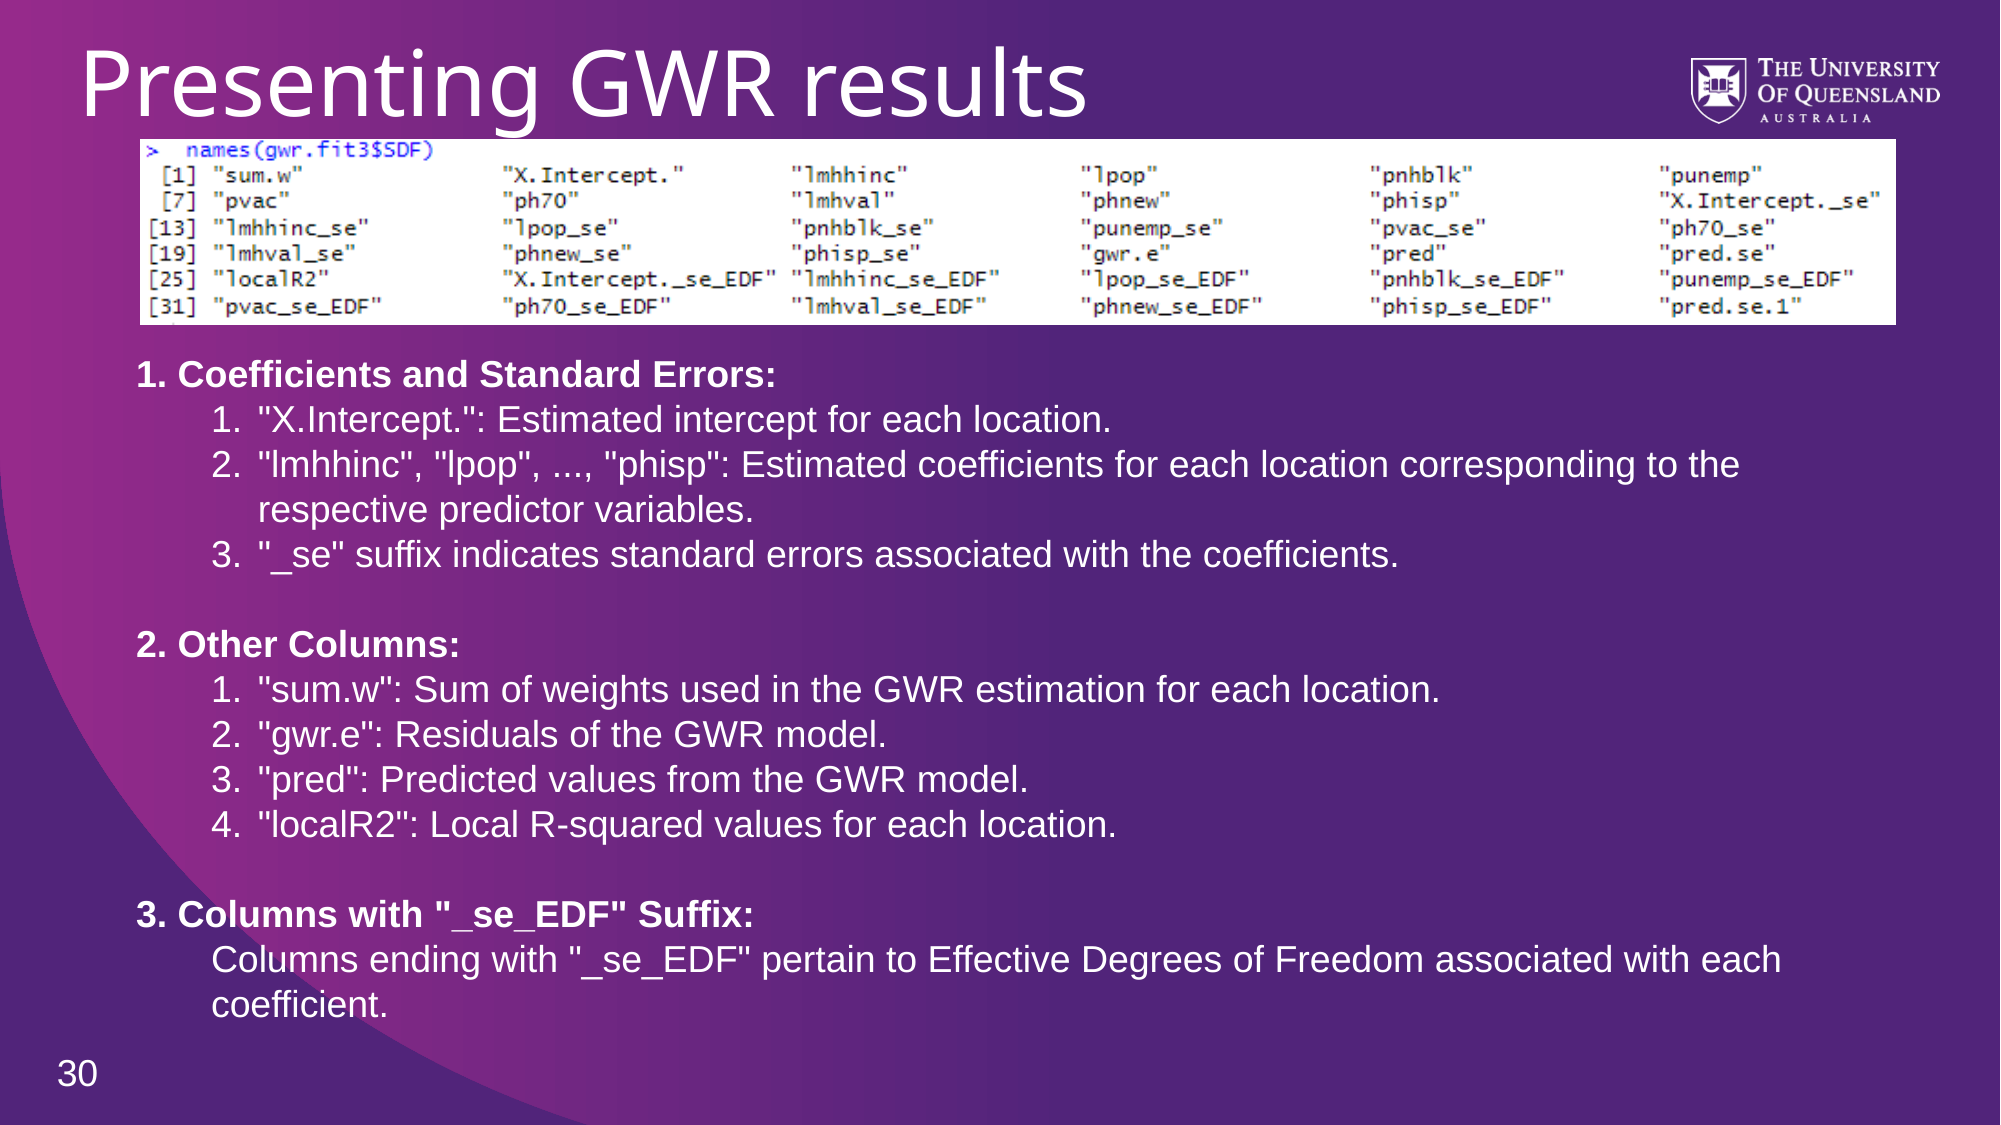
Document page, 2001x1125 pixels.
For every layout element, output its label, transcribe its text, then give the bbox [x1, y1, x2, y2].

text_box 30 [42, 1041, 162, 1102]
picture [140, 139, 1896, 325]
text_box Presenting GWR results [63, 17, 1698, 143]
text_box Coefficients and Standard Errors: "X.Intercept.": Estimated intercept for each location. "lmhhinc", "lpop", ..., "phisp": Estimated coefficients for each location corresponding to the respective predictor variables. "_se" suffix indicates standard errors associated with the coefficients. Other Columns: "sum.w": Sum of weights used in the GWR estimation for each location. "gwr.e": Residuals of the GWR model. "pred": Predicted values from the GWR model. "localR2": Local R-squared values for each location. Columns with "_se_EDF" Suffix: Columns ending with "_se_EDF" pertain to Effective Degrees of Freedom associated with each coefficient. [121, 342, 1877, 1033]
picture [1698, 58, 1940, 124]
